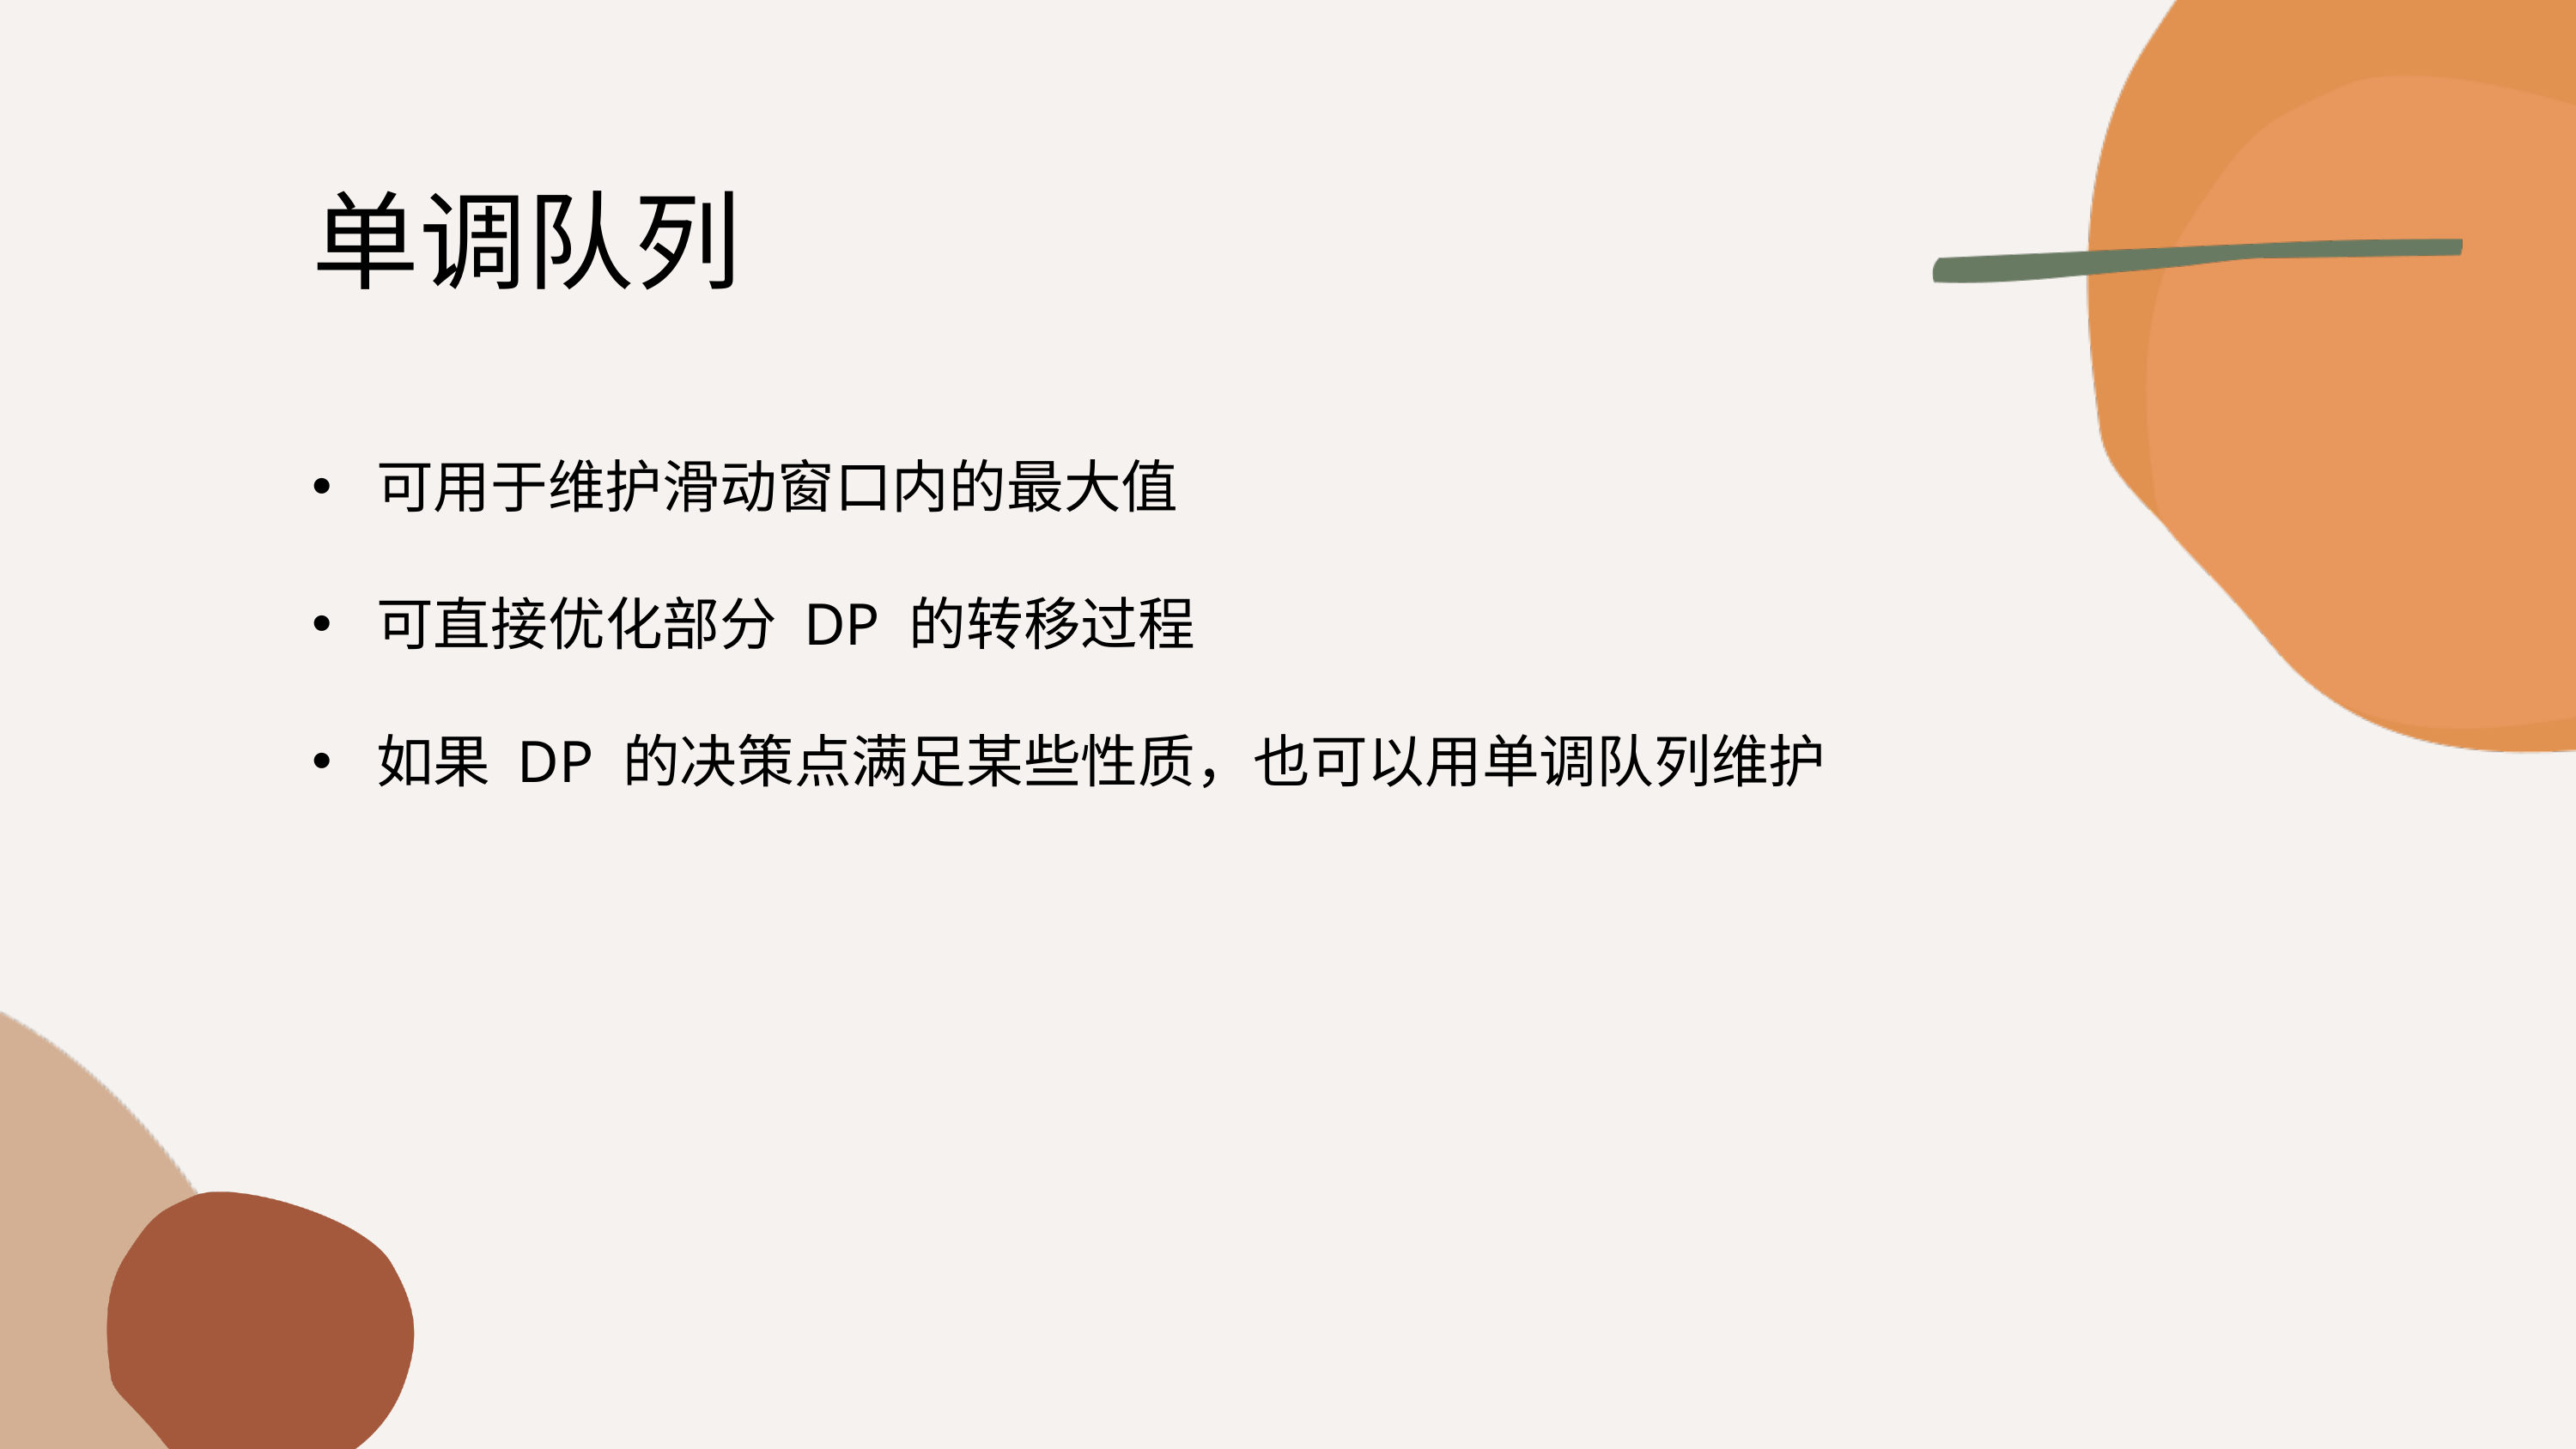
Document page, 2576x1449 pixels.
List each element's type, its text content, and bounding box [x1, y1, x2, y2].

picture [1931, 0, 2576, 792]
picture [0, 794, 420, 1449]
text_box 单调队列 [299, 167, 1211, 310]
text_box 可用于维护滑动窗口内的最大值 可直接优化部分 DP 的转移过程 如果 DP 的决策点满足某些性质，也可以用单调队列维护 [299, 444, 1868, 801]
